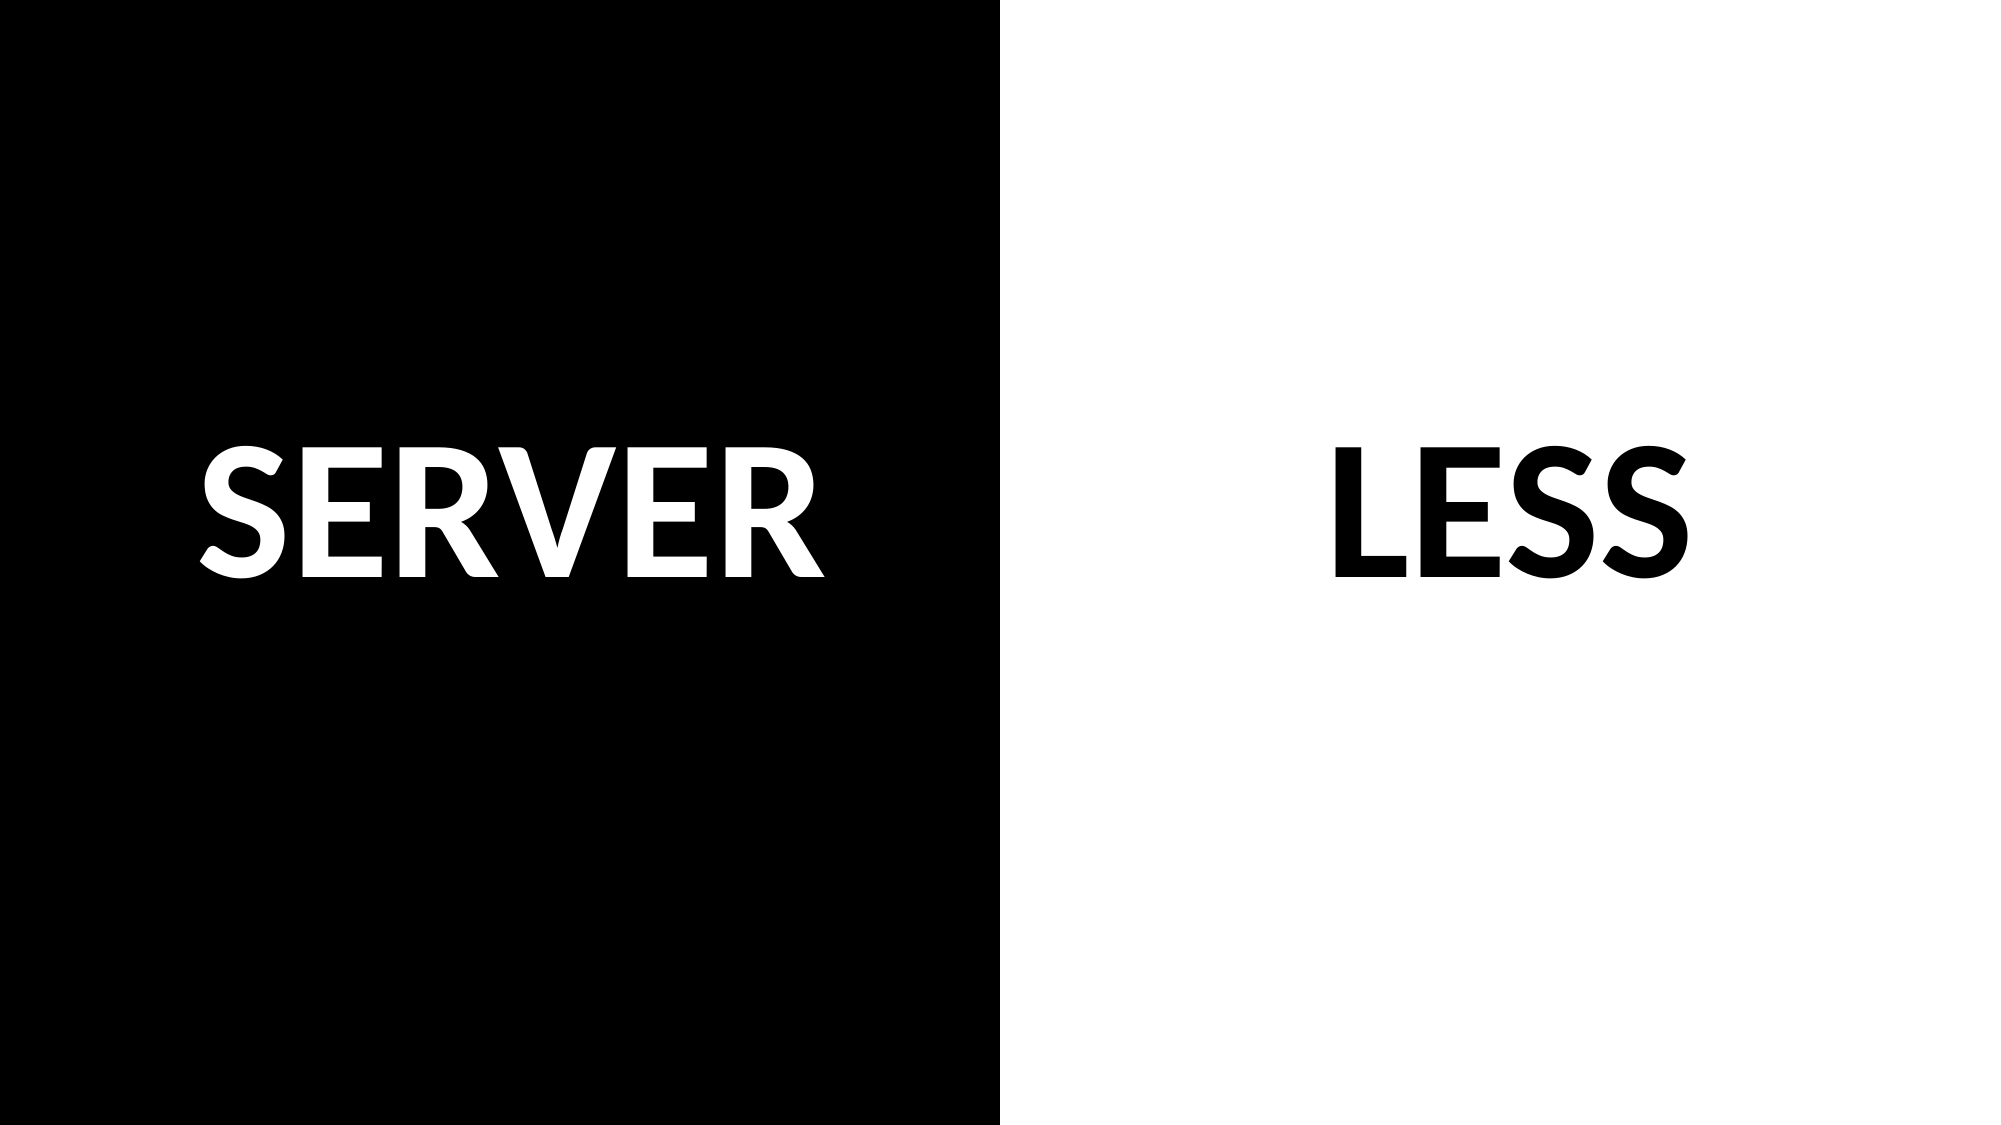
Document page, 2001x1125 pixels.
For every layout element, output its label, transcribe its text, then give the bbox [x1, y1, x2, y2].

text_box [0, 0, 1000, 1125]
title SERVER LESS [136, 280, 1862, 749]
